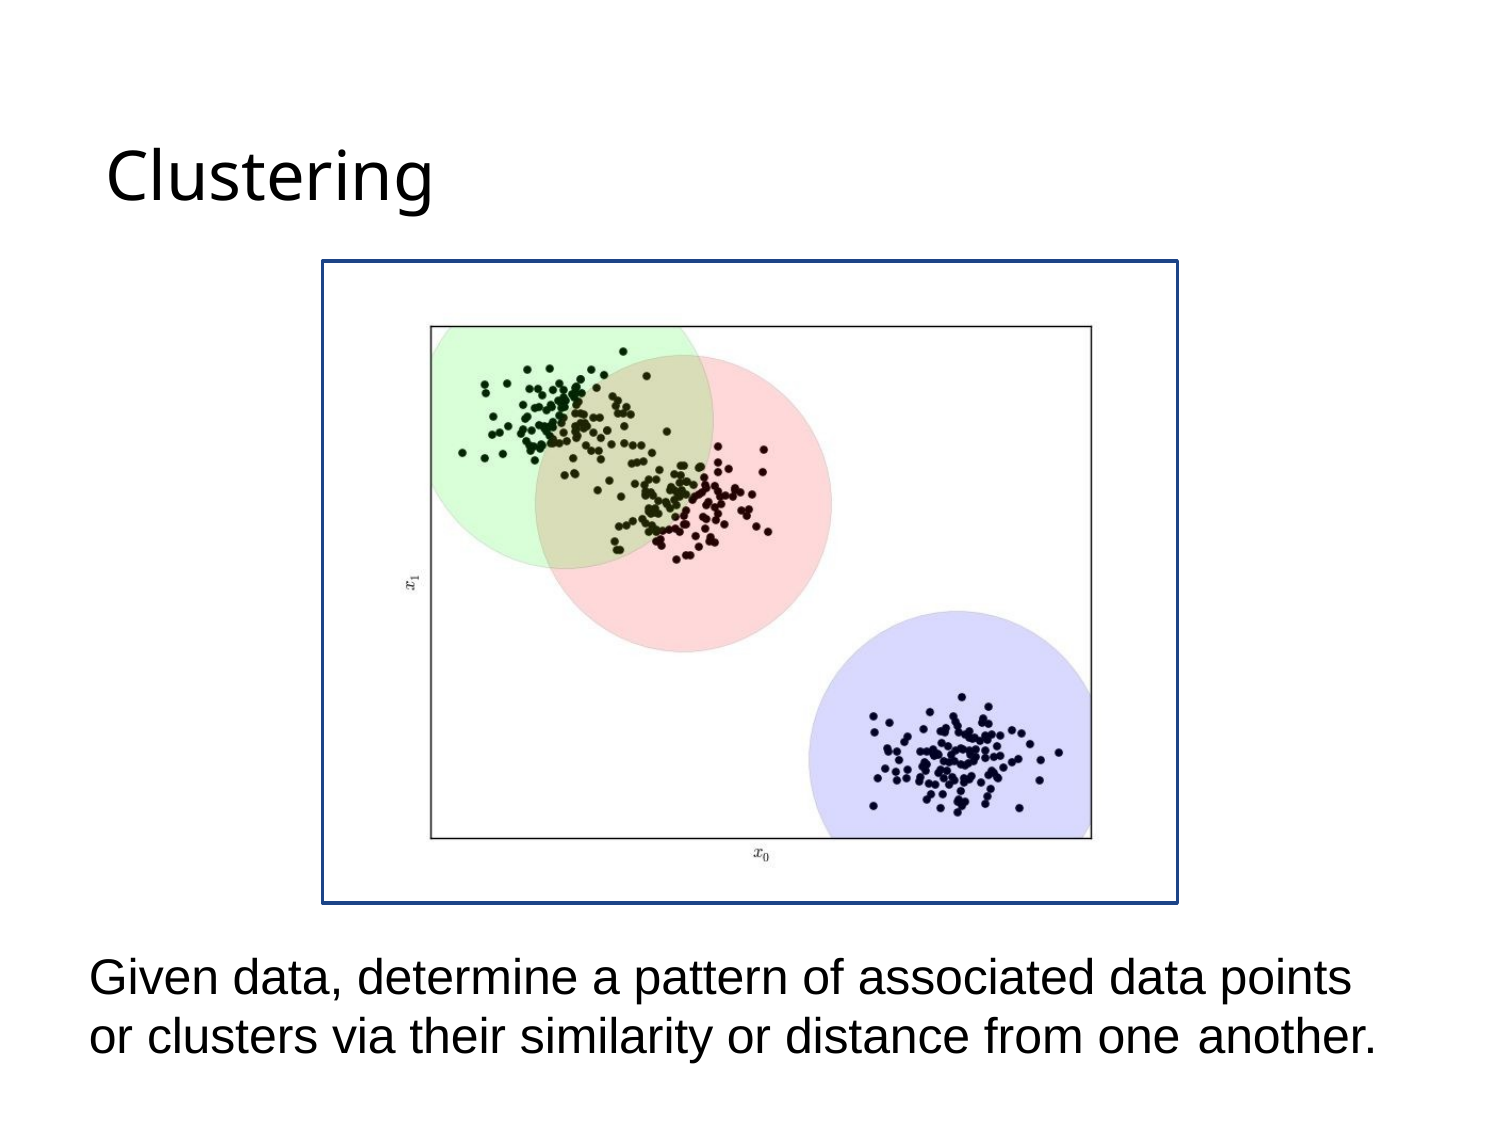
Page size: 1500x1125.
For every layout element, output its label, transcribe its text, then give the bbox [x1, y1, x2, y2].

text_box Given data, determine a pattern of associated data points or clusters via their similarity or distance from one another. [86, 945, 1386, 1064]
title Clustering [103, 70, 1397, 267]
text_box [322, 260, 1178, 904]
